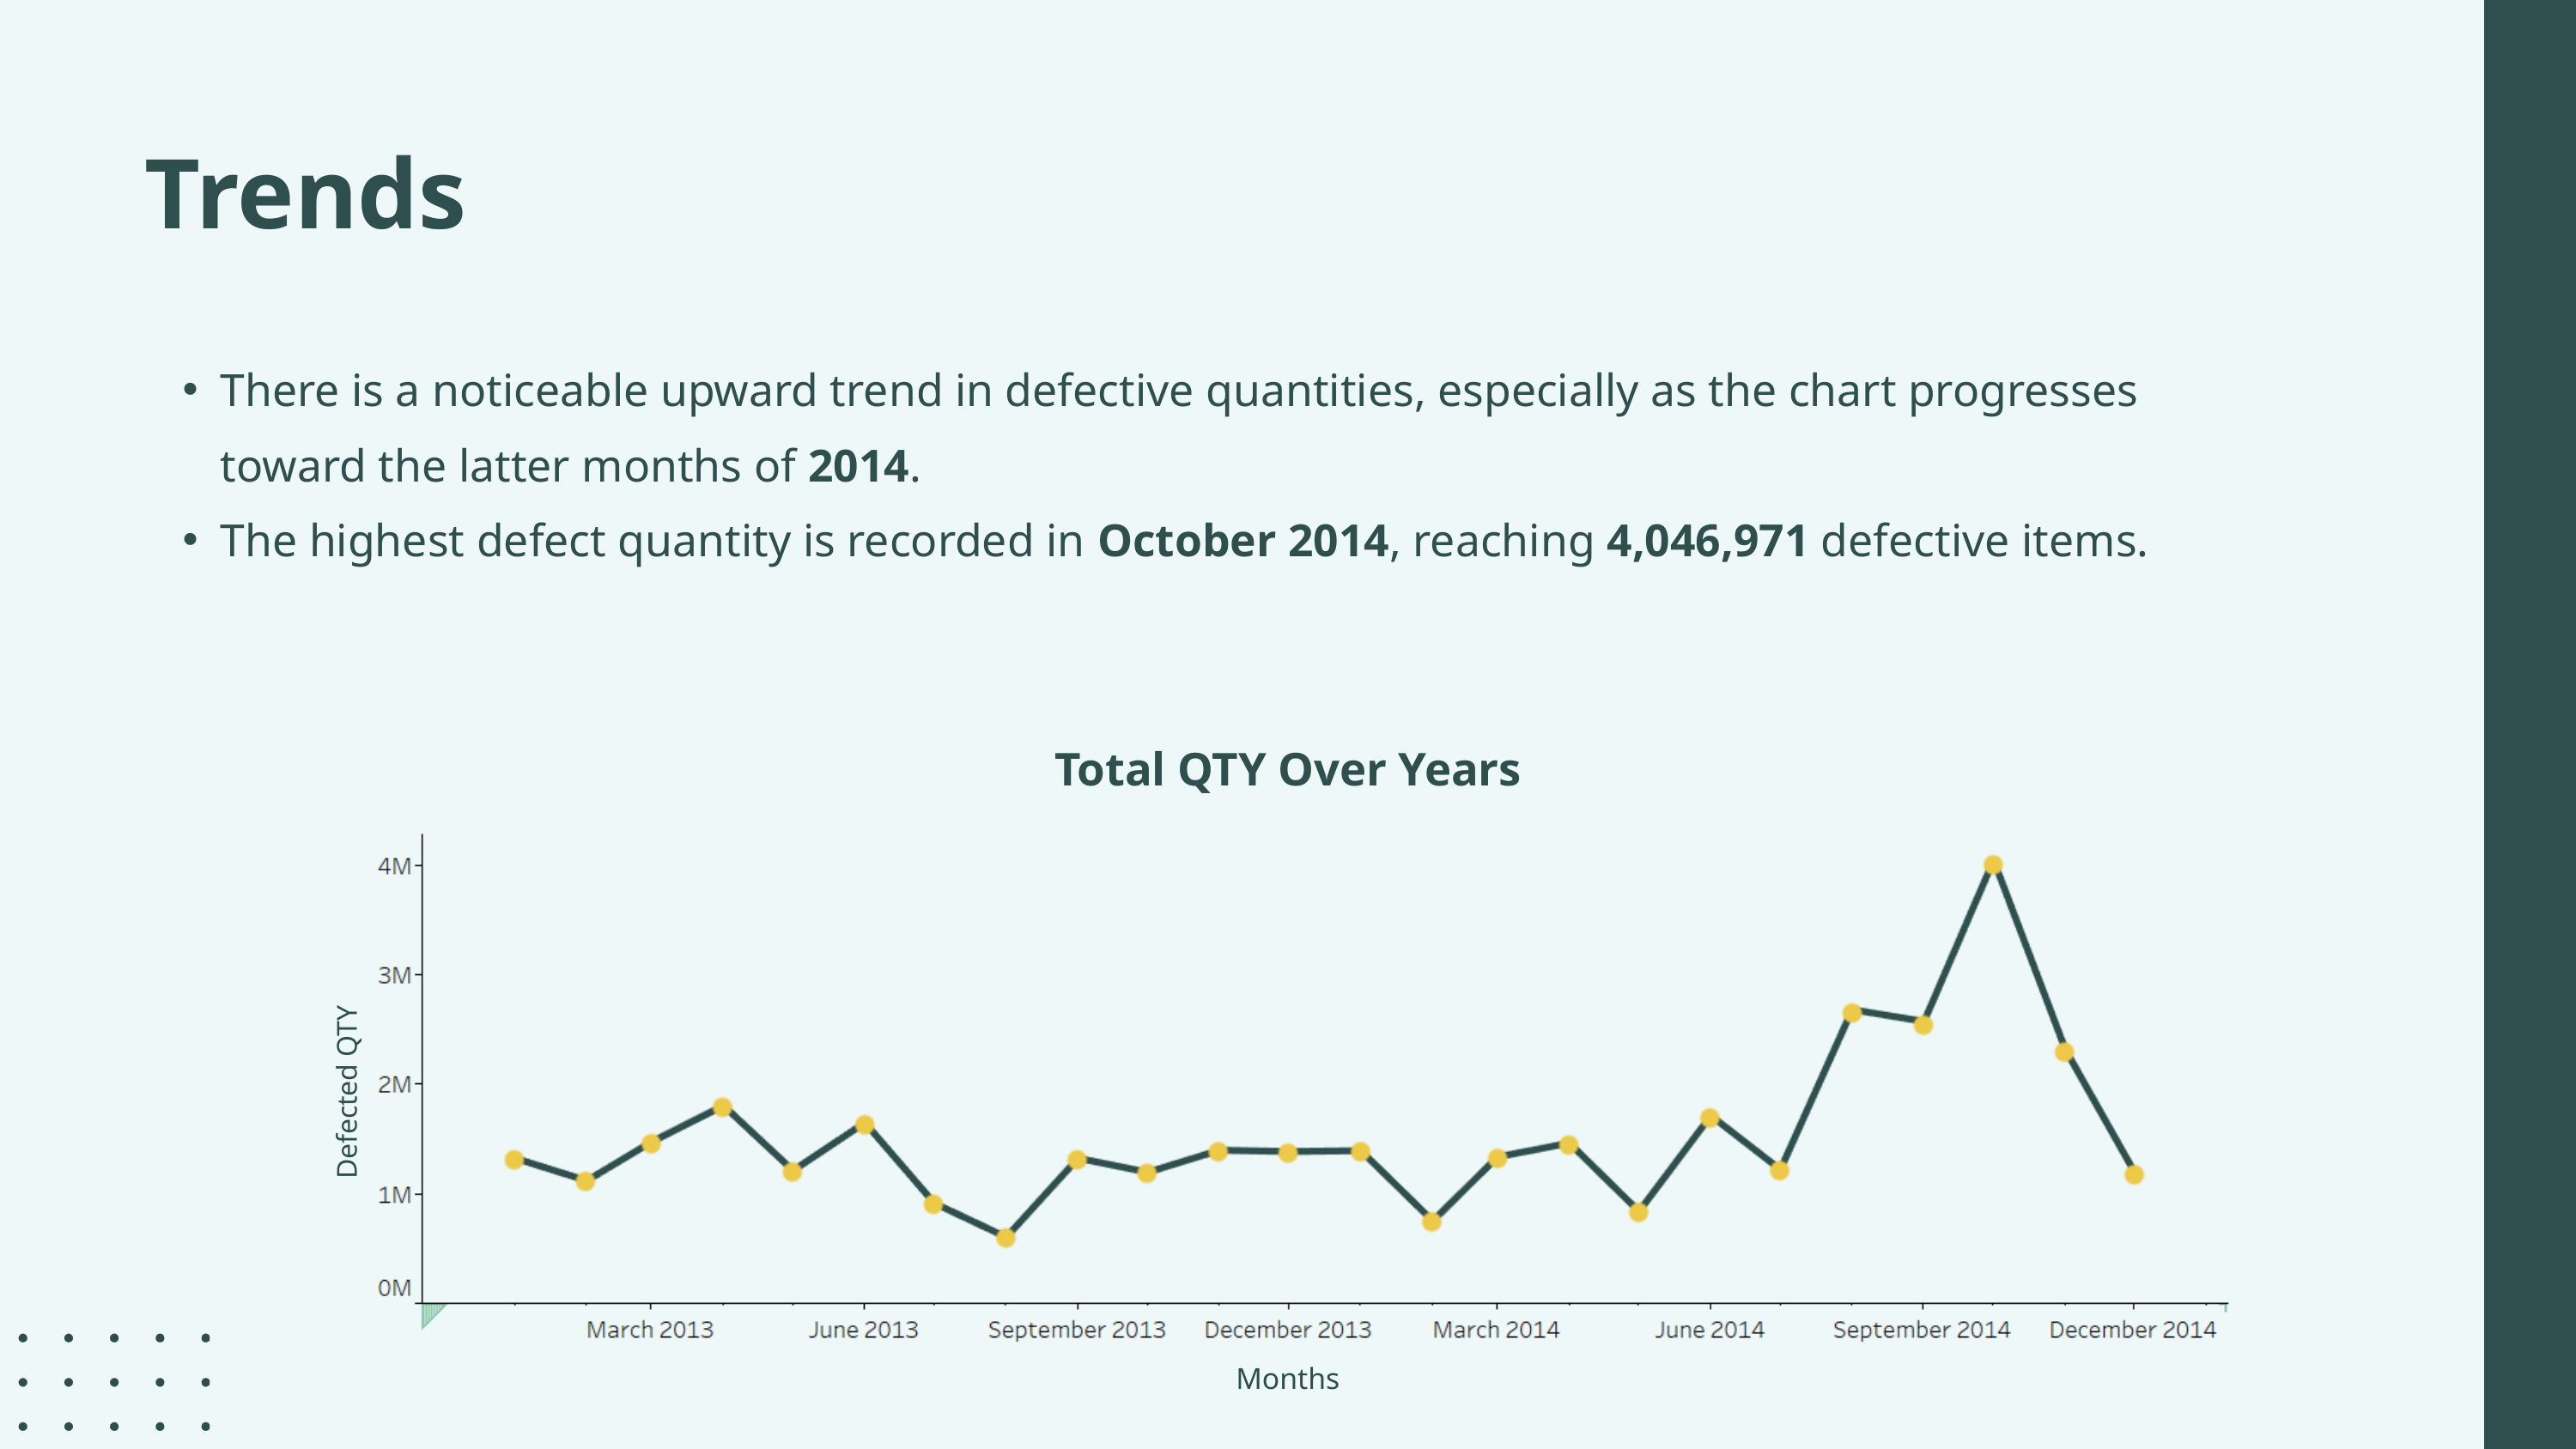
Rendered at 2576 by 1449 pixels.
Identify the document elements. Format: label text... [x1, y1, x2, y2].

text_box [0, 1333, 210, 1449]
text_box Total QTY Over Years [1046, 748, 1530, 788]
text_box Defected QTY [333, 935, 363, 1251]
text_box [0, 791, 2576, 903]
text_box Trends [144, 147, 476, 248]
text_box Months [1235, 1365, 1341, 1396]
text_box [364, 912, 2239, 1365]
text_box There is a noticeable upward trend in defective quantities, especially as the chart progresses toward the latter months of 2014. The highest defect quantity is recorded in October 2014, reaching 4,046,971 defective items. [144, 340, 2209, 566]
